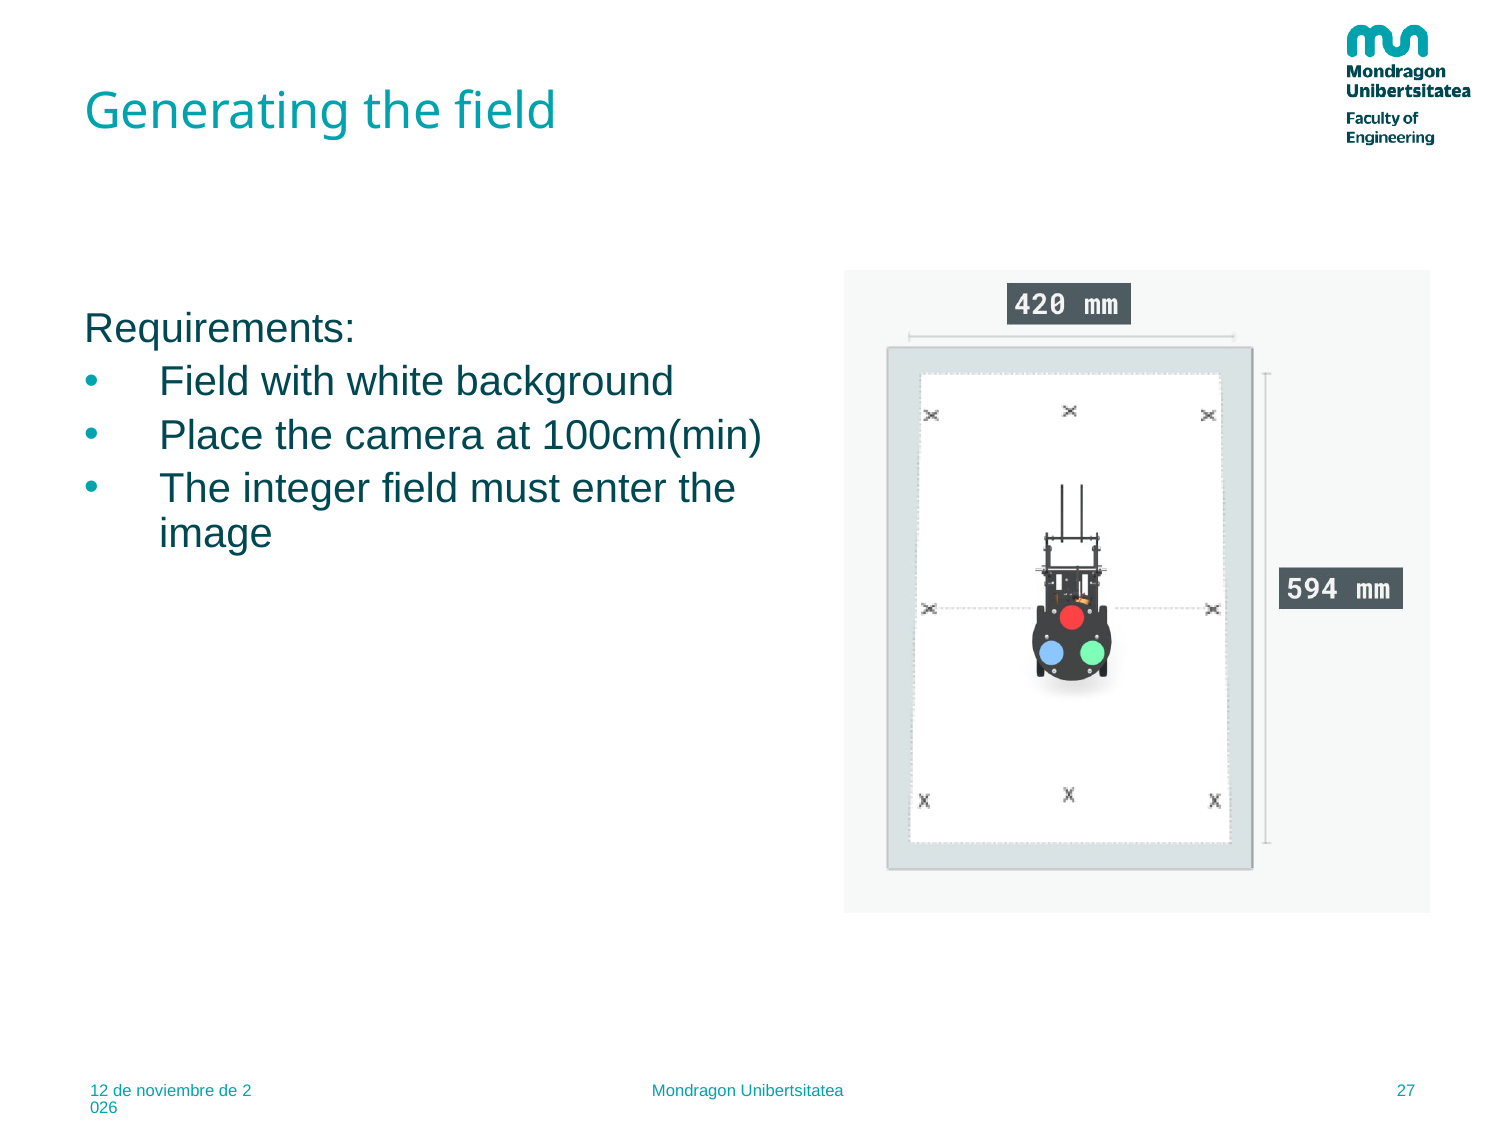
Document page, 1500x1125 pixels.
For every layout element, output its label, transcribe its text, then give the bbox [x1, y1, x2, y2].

title Generating the field [69, 77, 1327, 148]
slide_number 27 [1238, 1059, 1431, 1120]
list Requirements: Field with white background Place the camera at 100cm(min) The integer field must enter the image [69, 298, 784, 827]
footer Mondragon Unibertsitatea [356, 1059, 1140, 1120]
picture [1319, 0, 1500, 170]
picture [843, 270, 1431, 913]
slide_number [75, 1059, 269, 1120]
